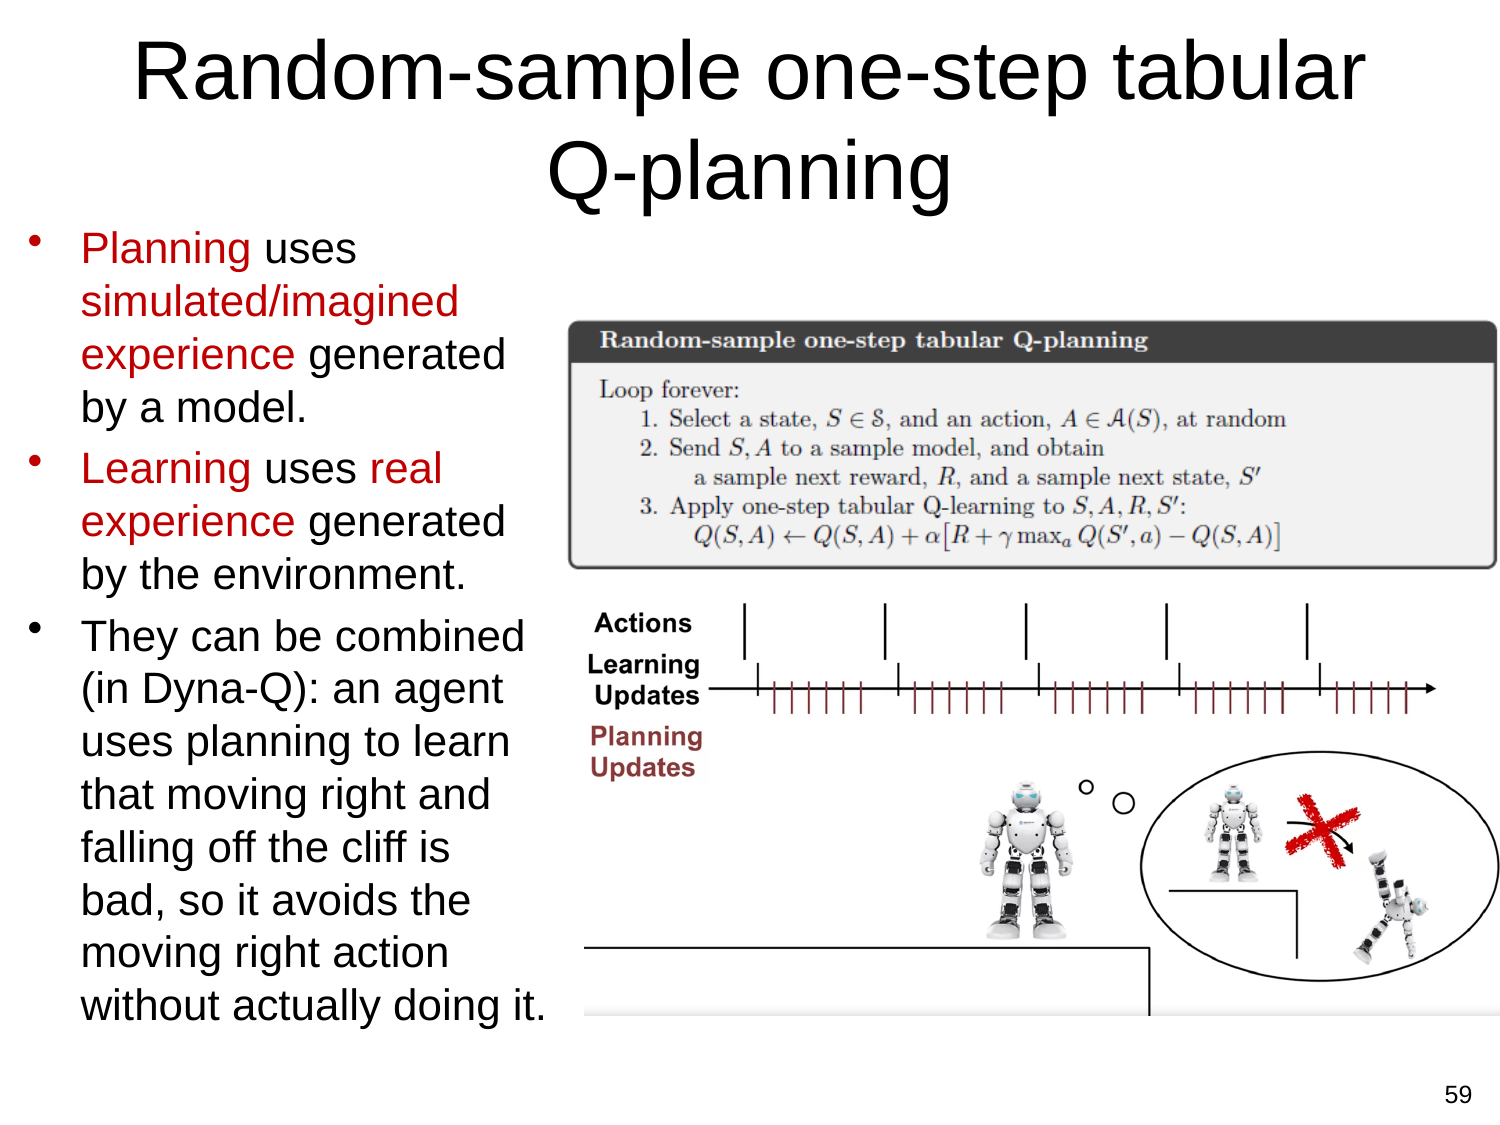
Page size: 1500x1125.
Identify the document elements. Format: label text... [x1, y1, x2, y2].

slide_number 59 [1137, 1070, 1488, 1112]
list Planning uses simulated/imagined experience generated by a model. Learning uses real experience generated by the environment. They can be combined (in Dyna-Q): an agent uses planning to learn that moving right and falling off the cliff is bad, so it avoids the moving right action without actually doing it. [12, 212, 565, 1101]
picture [584, 600, 1500, 1016]
title Random-sample one-step tabular Q-planning [74, 44, 1426, 188]
picture [563, 316, 1500, 576]
